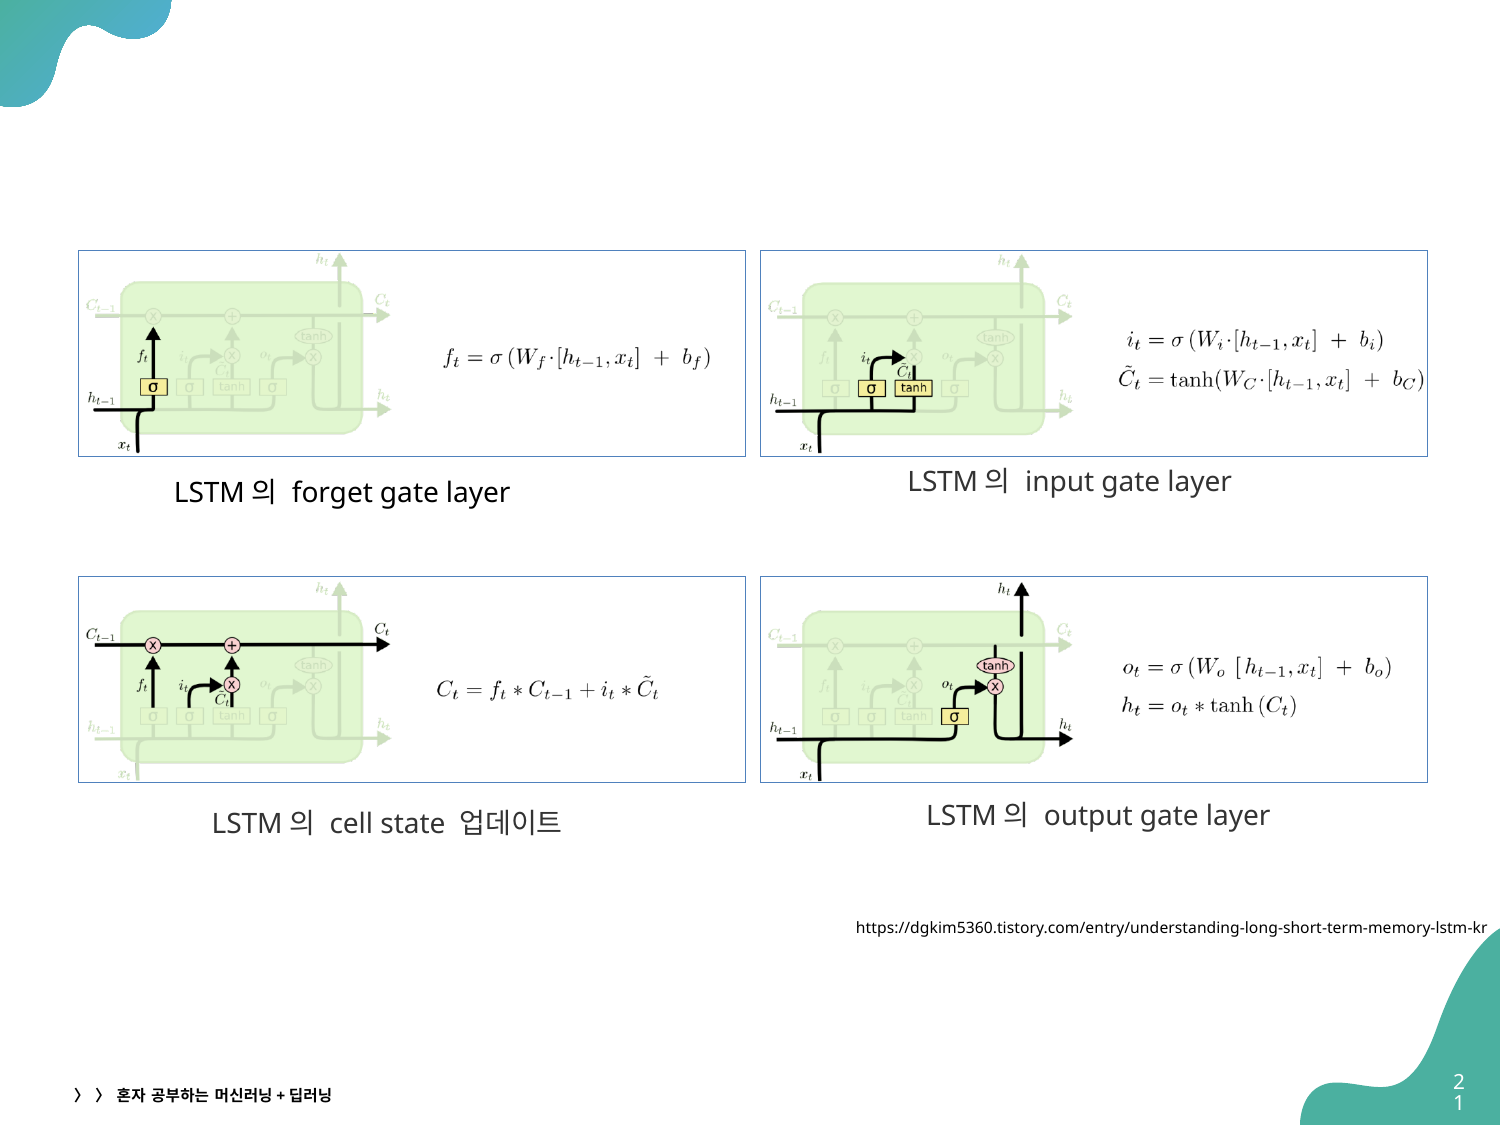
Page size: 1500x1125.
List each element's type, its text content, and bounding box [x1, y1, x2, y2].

text_box LSTM의 forget gate layer [135, 466, 550, 516]
picture [77, 576, 746, 784]
text_box https://dgkim5360.tistory.com/entry/understanding-long-short-term-memory-lstm-kr [841, 910, 1500, 944]
footer 〉 〉 혼자 공부하는 머신러닝+딥러닝 [59, 1078, 566, 1114]
slide_number 21 [1438, 1061, 1488, 1122]
picture [77, 249, 746, 457]
text_box LSTM의 input gate layer [892, 465, 1247, 505]
text_box LSTM의 output gate layer [911, 791, 1286, 839]
picture [760, 576, 1429, 784]
picture [760, 249, 1429, 457]
text_box LSTM의 cell state 업데이트 [196, 798, 578, 847]
